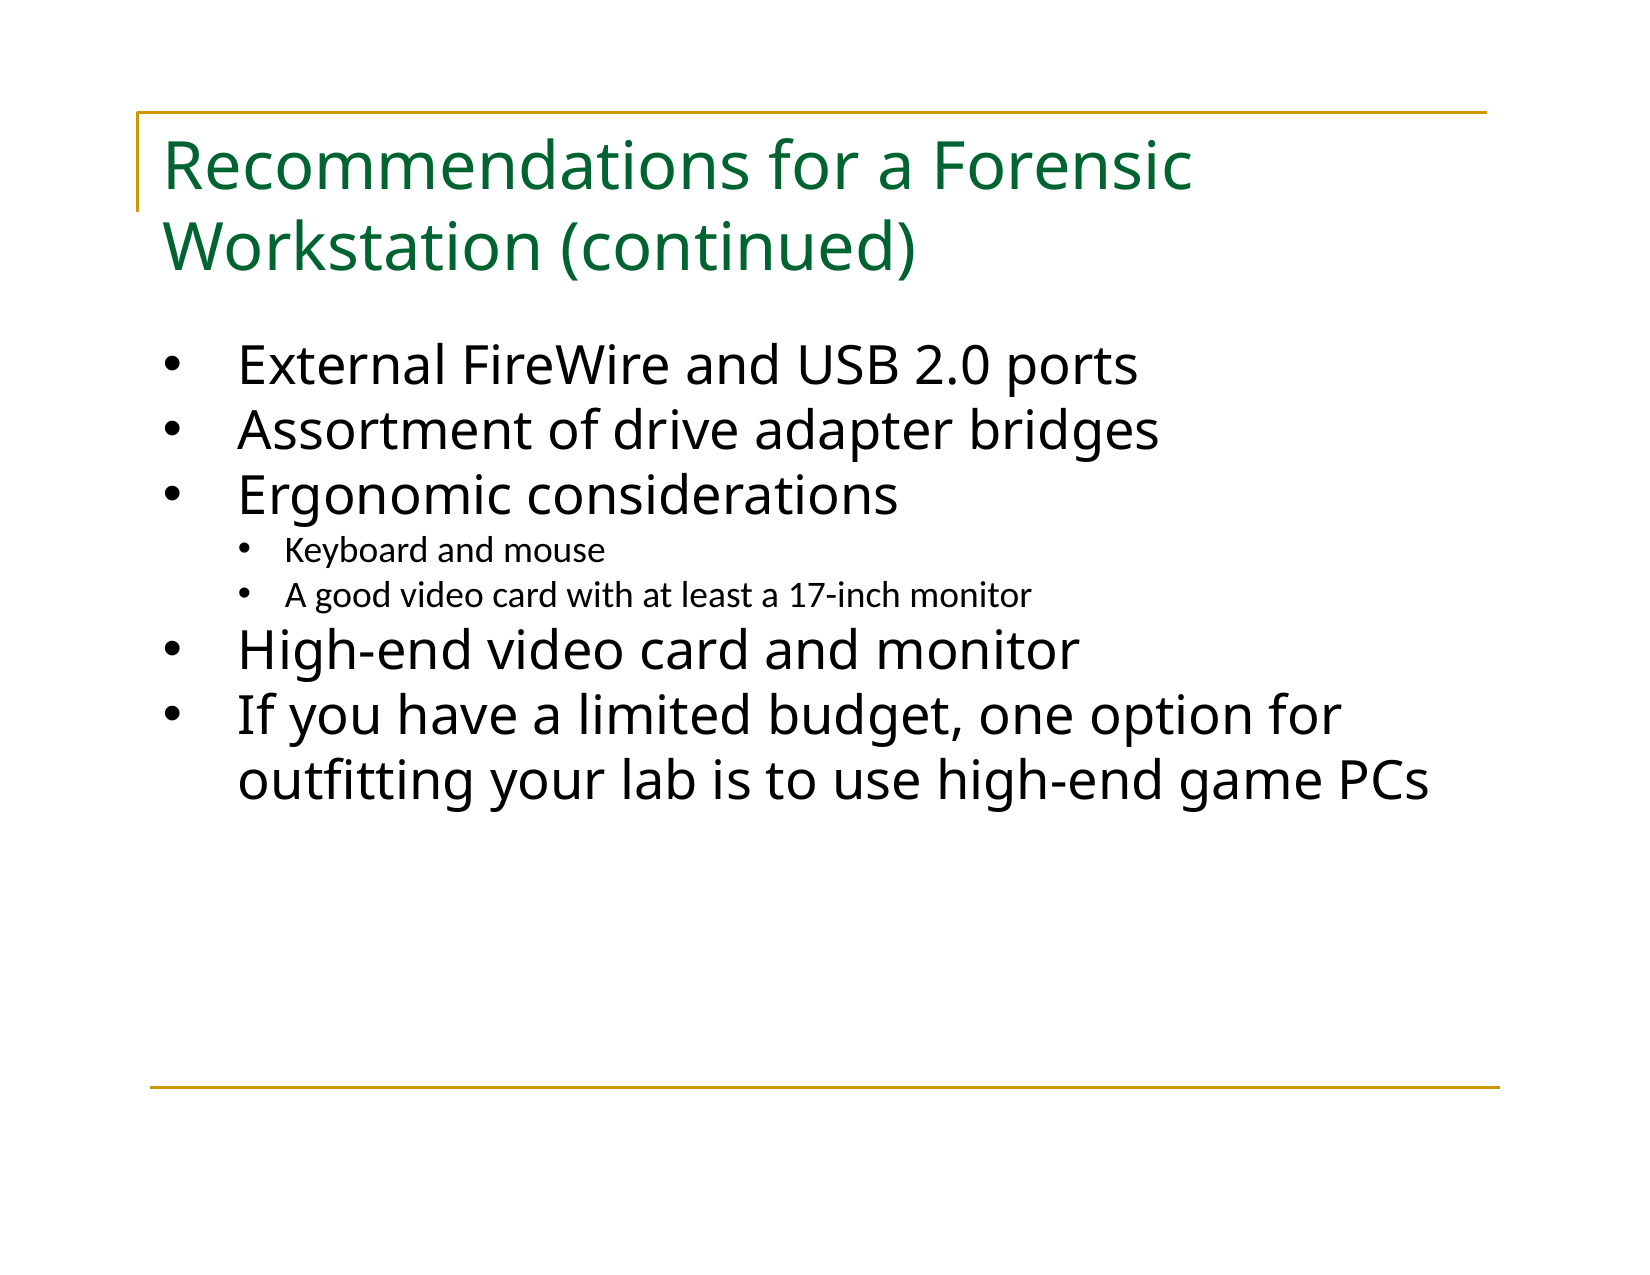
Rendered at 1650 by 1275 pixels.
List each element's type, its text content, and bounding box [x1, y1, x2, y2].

title Recommendations for a Forensic Workstation (continued) [162, 123, 1525, 285]
list External FireWire and USB 2.0 ports Assortment of drive adapter bridges Ergonomic considerations Keyboard and mouse A good video card with at least a 17-inch monitor High-end video card and monitor If you have a limited budget, one option for outfitting your lab is to use high-end game PCs [162, 330, 1488, 815]
